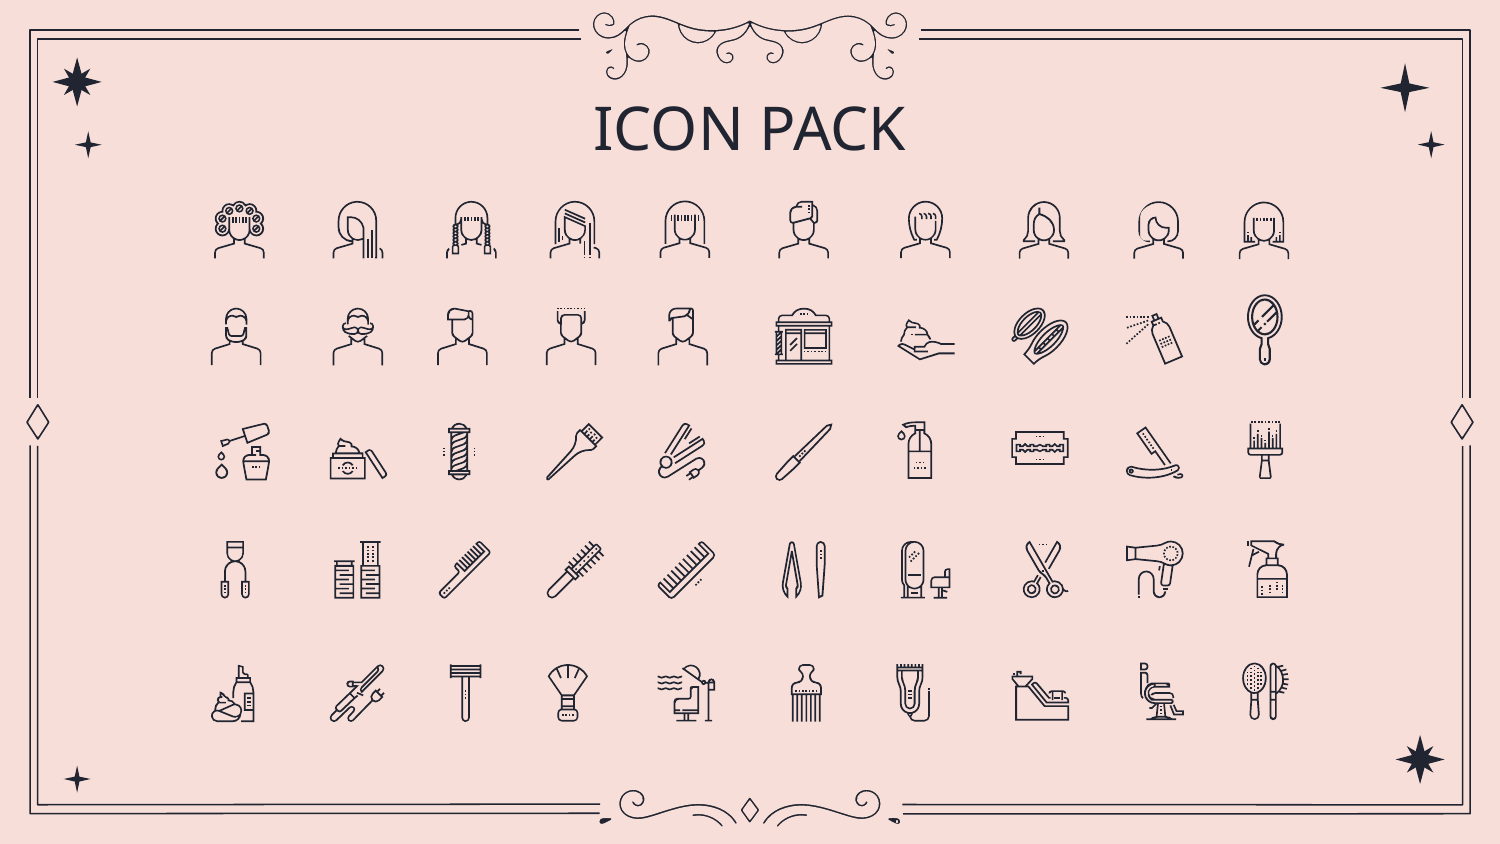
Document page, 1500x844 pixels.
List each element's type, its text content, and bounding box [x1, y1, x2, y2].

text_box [1247, 421, 1284, 480]
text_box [332, 307, 384, 366]
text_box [210, 664, 255, 723]
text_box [220, 540, 250, 599]
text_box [778, 200, 830, 259]
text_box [1246, 540, 1289, 599]
title ICON PACK [140, 75, 1360, 169]
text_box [657, 422, 707, 481]
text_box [774, 307, 833, 365]
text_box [896, 663, 931, 722]
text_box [657, 664, 716, 722]
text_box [896, 318, 955, 361]
text_box [379, 247, 384, 259]
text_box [659, 200, 711, 259]
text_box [442, 422, 476, 481]
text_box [1022, 540, 1069, 599]
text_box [780, 540, 826, 599]
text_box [1125, 426, 1184, 480]
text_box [545, 422, 604, 481]
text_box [210, 307, 262, 366]
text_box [1246, 294, 1283, 366]
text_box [1125, 312, 1184, 366]
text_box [547, 663, 589, 722]
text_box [1018, 200, 1070, 259]
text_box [214, 422, 271, 481]
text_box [896, 421, 933, 480]
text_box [900, 540, 951, 599]
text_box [1010, 430, 1069, 466]
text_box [1241, 662, 1289, 721]
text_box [774, 423, 833, 482]
text_box [657, 307, 709, 366]
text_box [899, 200, 951, 259]
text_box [1011, 670, 1070, 721]
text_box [445, 200, 497, 259]
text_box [545, 307, 597, 366]
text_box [656, 541, 716, 600]
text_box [790, 663, 823, 722]
text_box [332, 200, 378, 259]
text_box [1125, 540, 1184, 599]
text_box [438, 540, 491, 599]
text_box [546, 540, 605, 599]
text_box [449, 664, 482, 723]
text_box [213, 200, 265, 259]
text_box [1238, 201, 1290, 260]
text_box [437, 307, 488, 366]
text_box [329, 664, 386, 723]
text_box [549, 200, 601, 259]
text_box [329, 437, 388, 480]
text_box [1139, 662, 1185, 721]
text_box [1133, 201, 1185, 259]
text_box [1011, 307, 1070, 366]
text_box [333, 540, 381, 599]
